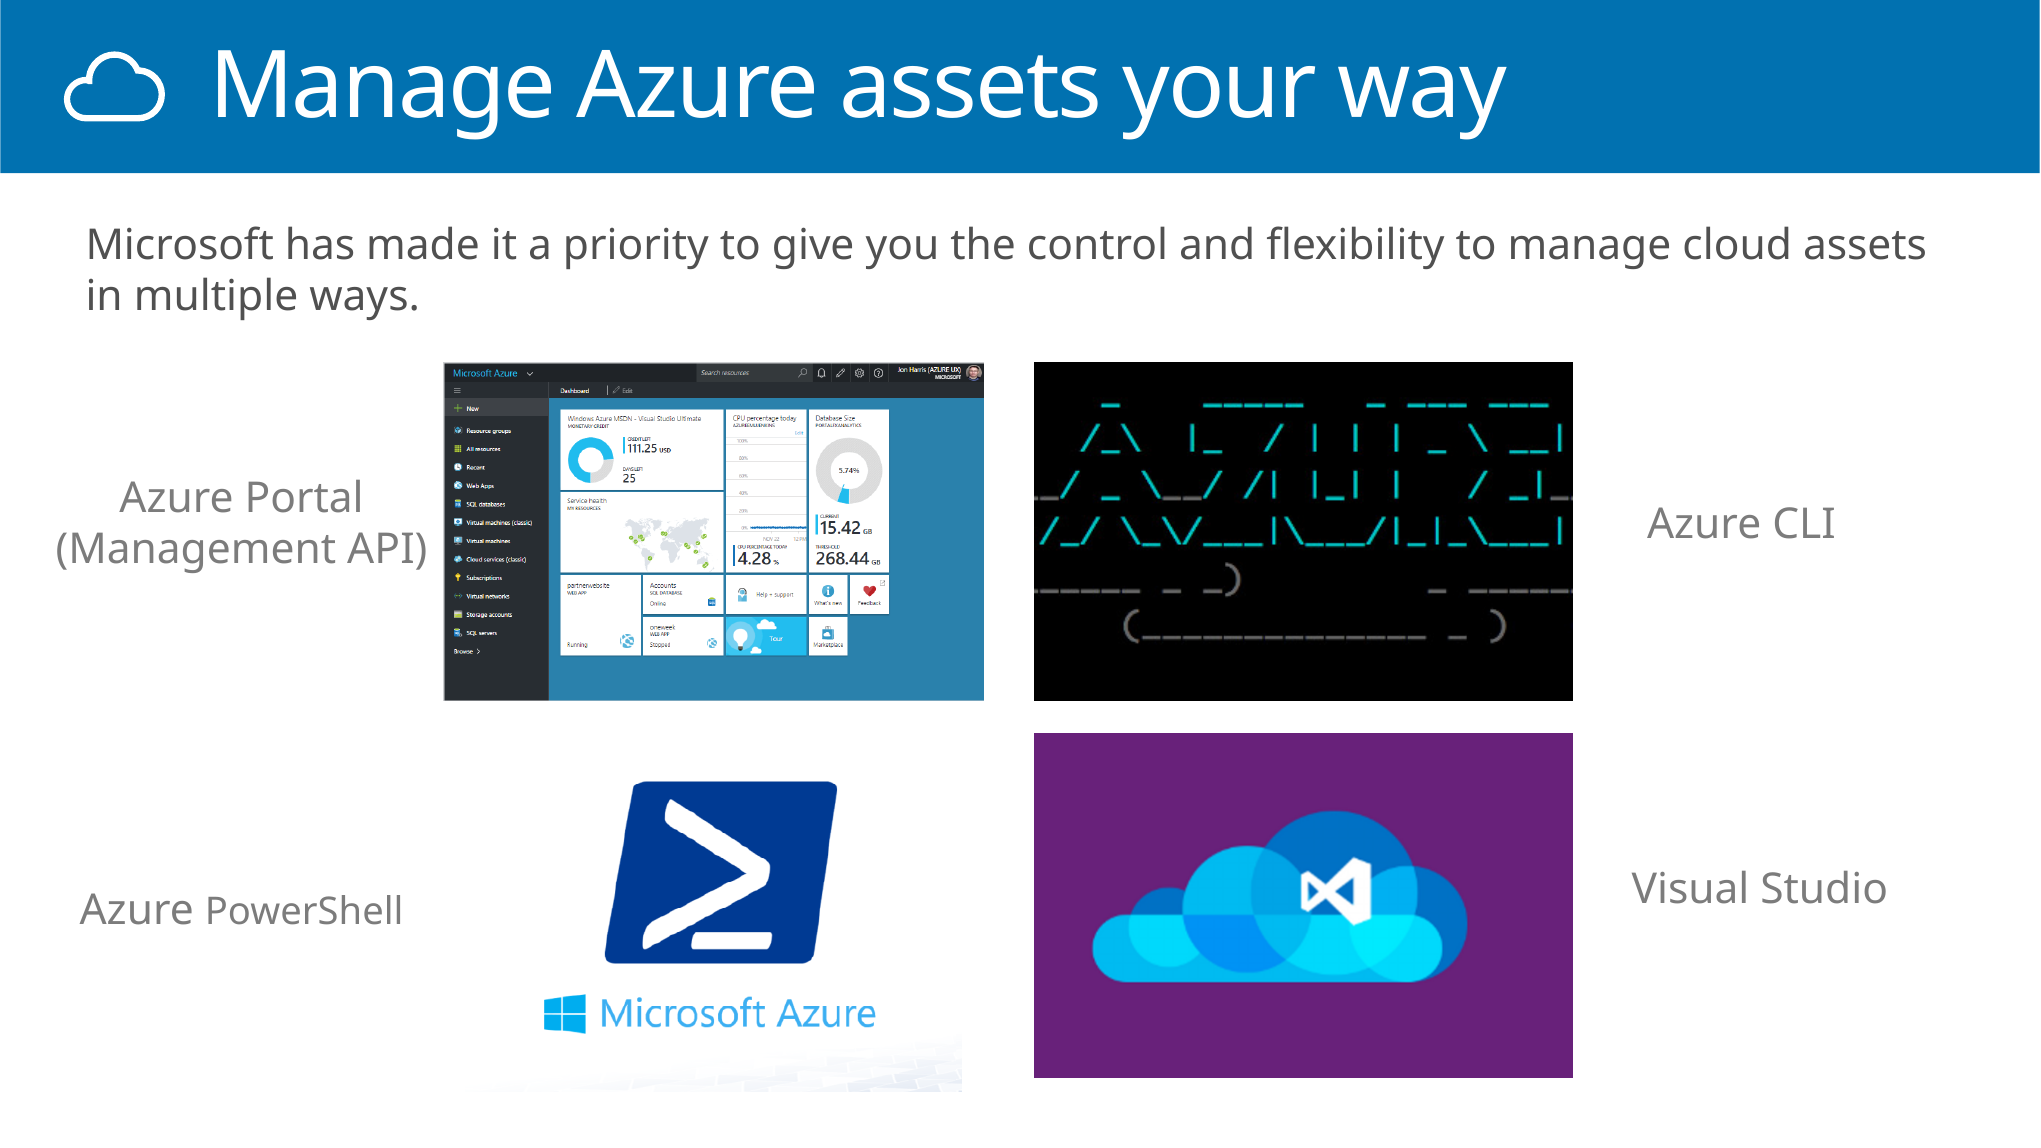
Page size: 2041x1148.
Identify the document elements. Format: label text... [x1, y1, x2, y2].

text_box [0, 0, 2040, 174]
text_box Manage Azure assets your way [194, 29, 1932, 114]
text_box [30, 215, 1967, 1092]
text_box [63, 51, 165, 122]
